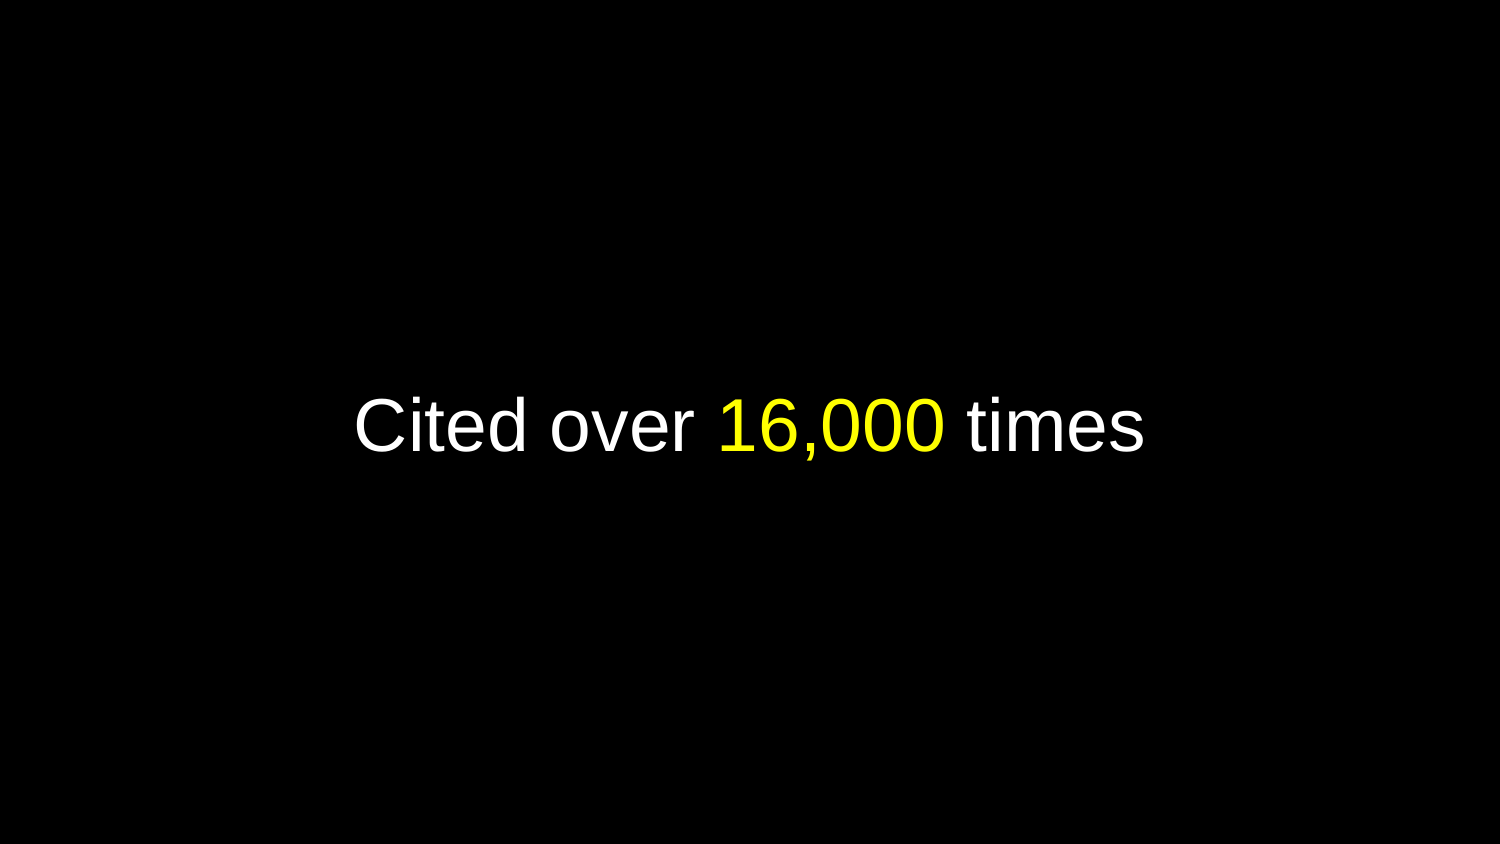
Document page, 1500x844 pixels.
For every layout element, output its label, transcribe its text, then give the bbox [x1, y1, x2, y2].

title Cited over 16,000 times [51, 352, 1449, 491]
